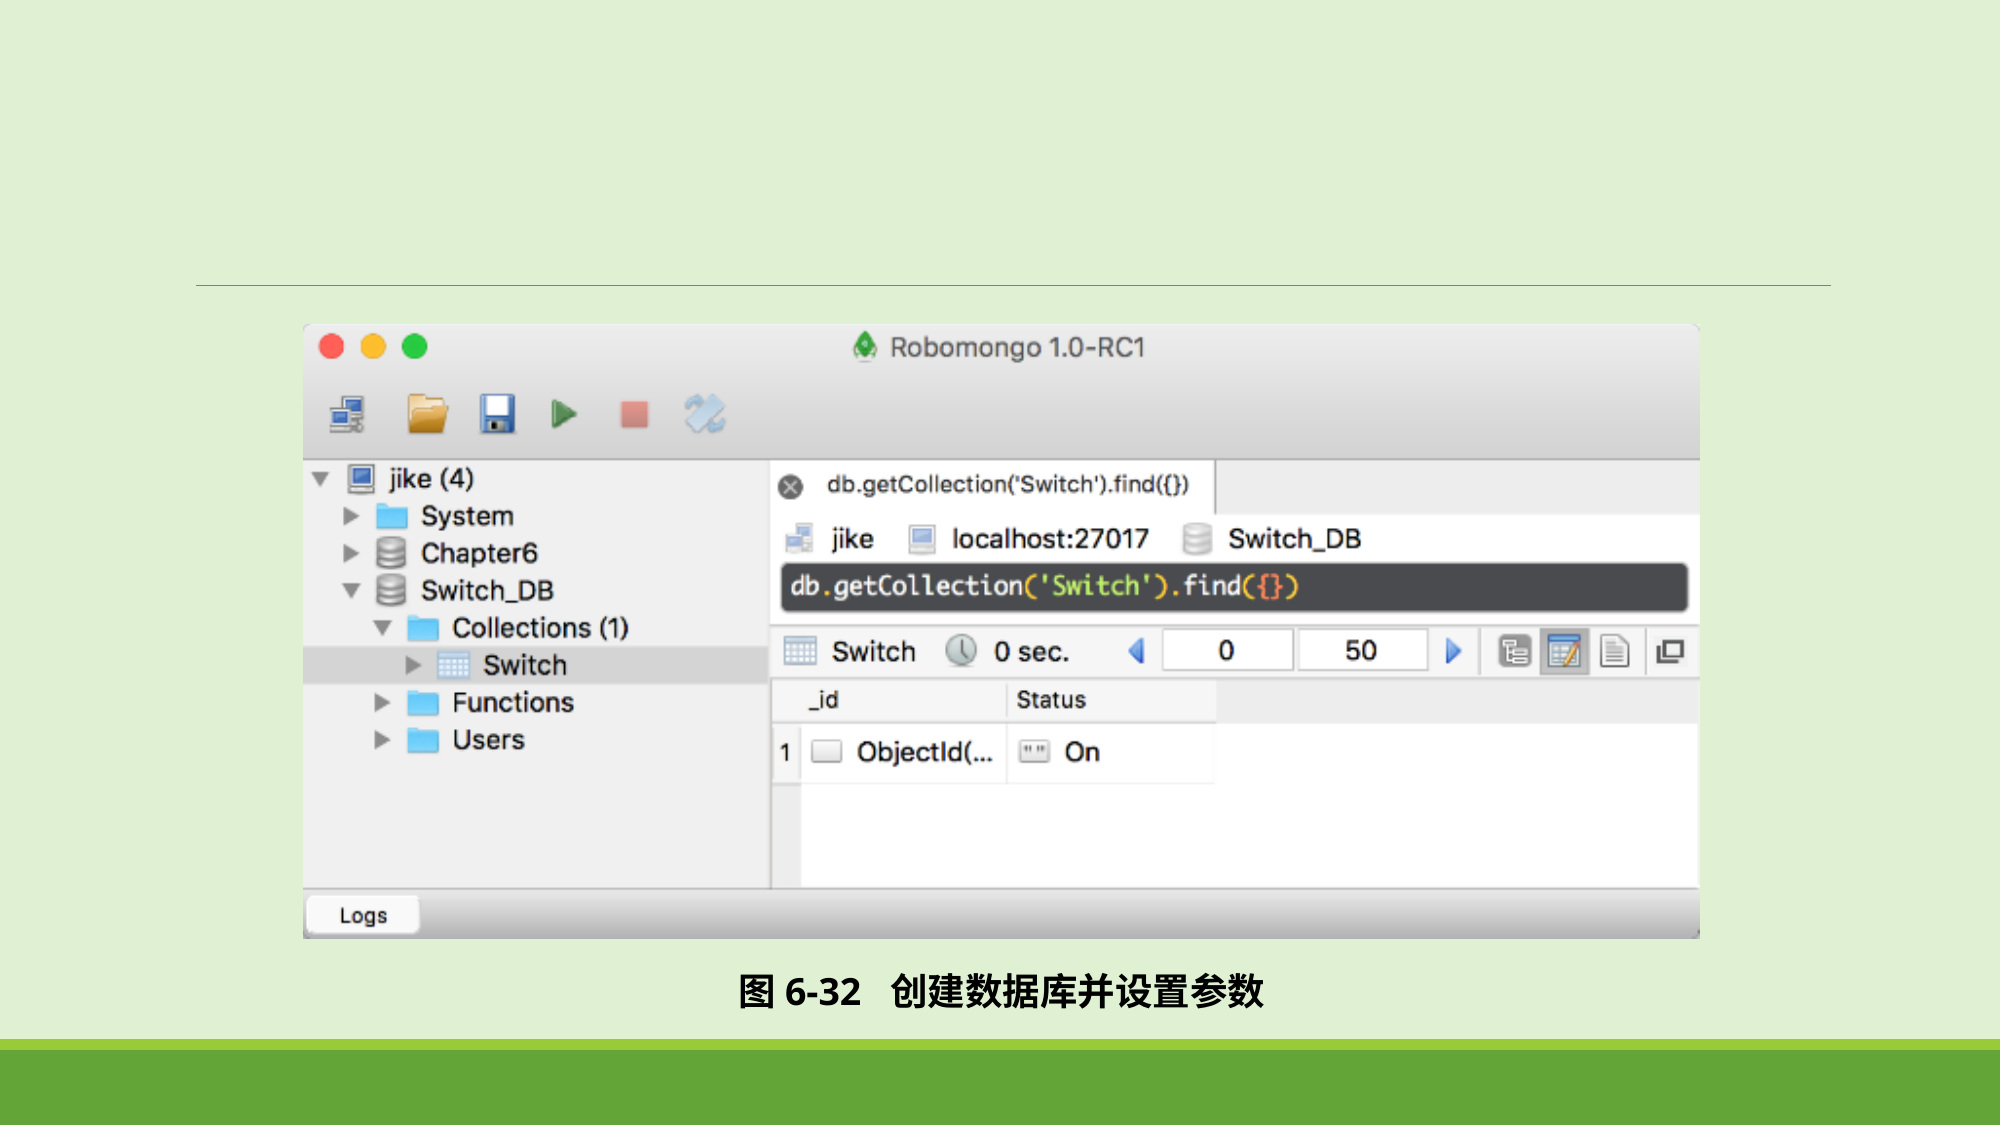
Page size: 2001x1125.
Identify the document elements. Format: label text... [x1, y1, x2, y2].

picture [303, 324, 1701, 939]
text_box 图6-32 创建数据库并设置参数 [723, 960, 1280, 1020]
